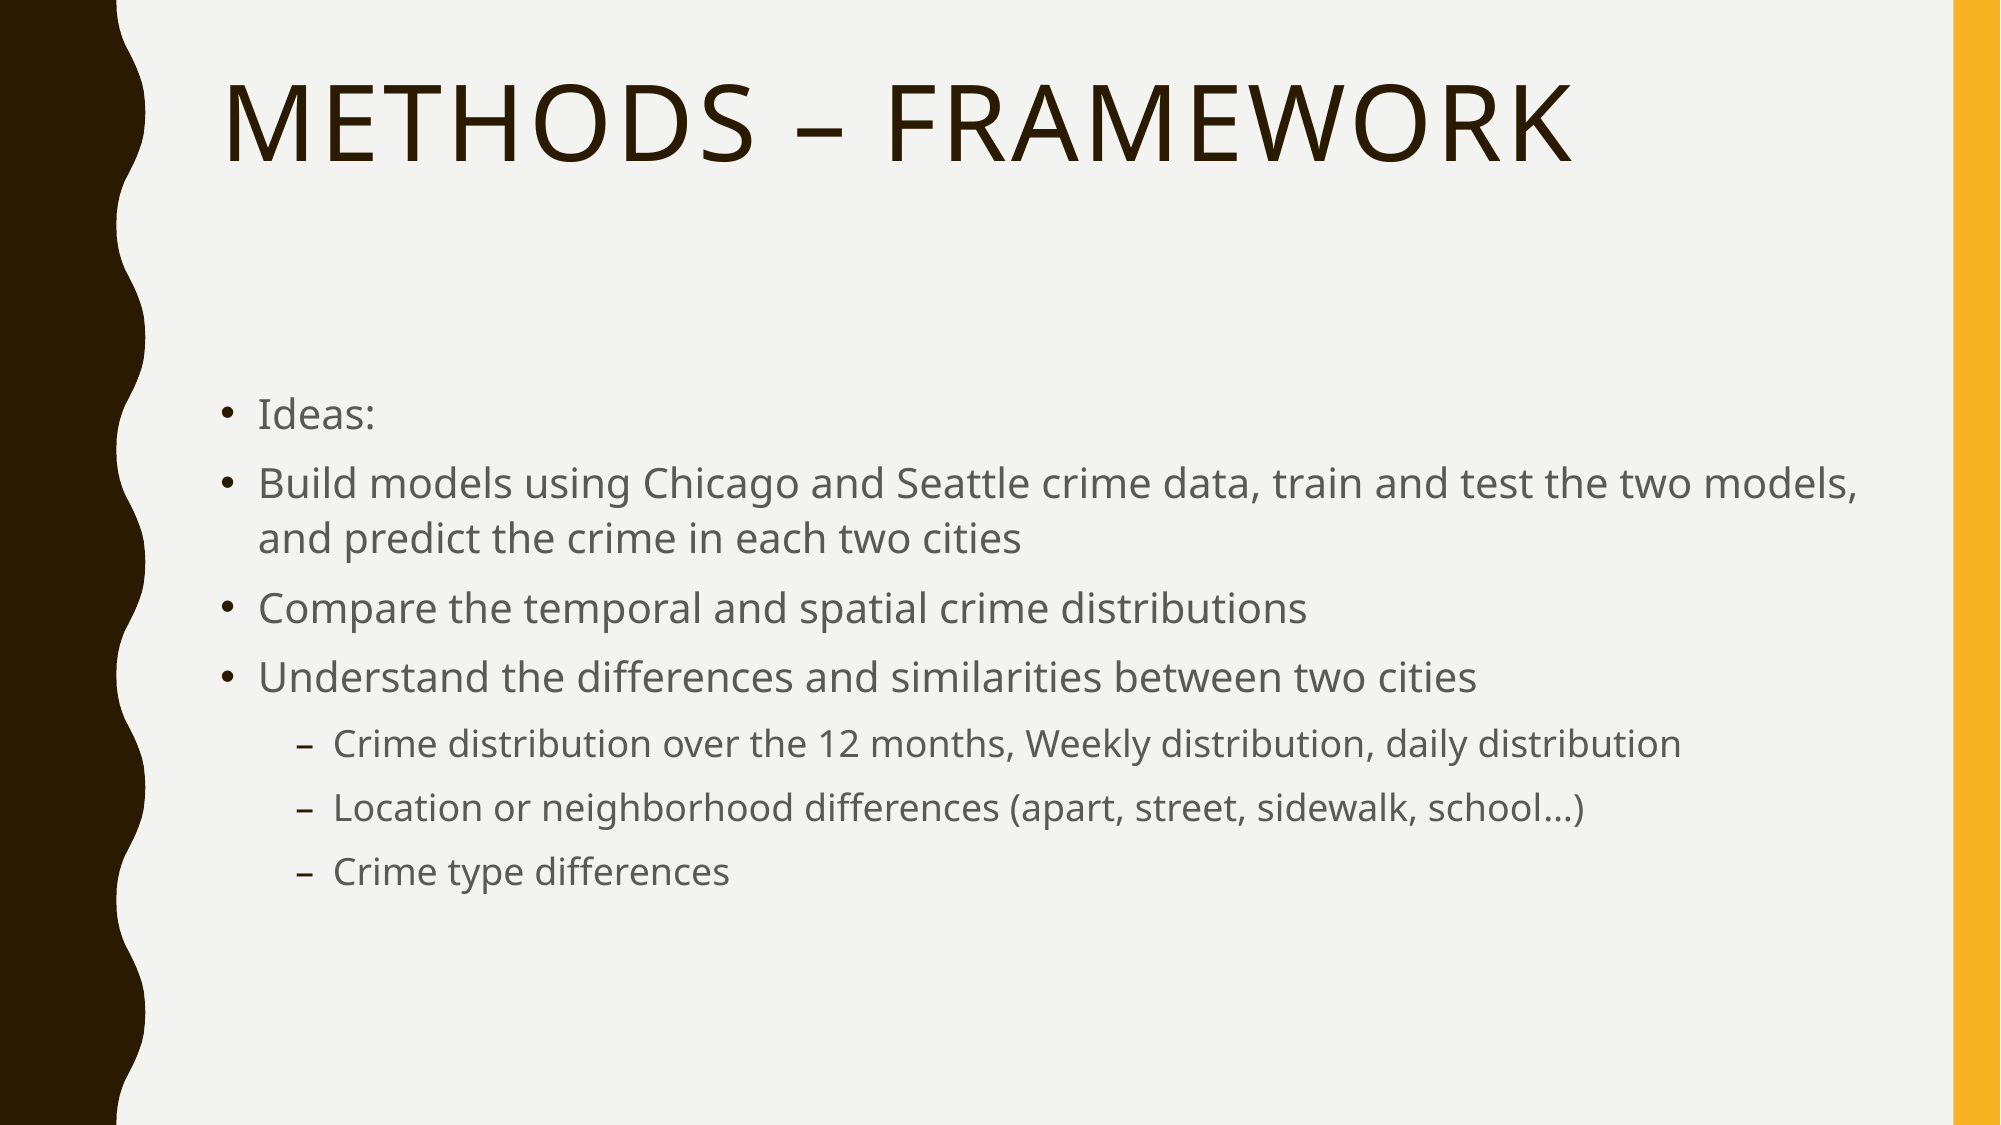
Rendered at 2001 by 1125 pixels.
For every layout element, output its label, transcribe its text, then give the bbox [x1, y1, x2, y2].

list Ideas: Build models using Chicago and Seattle crime data, train and test the two models, and predict the crime in each two cities Compare the temporal and spatial crime distributions Understand the differences and similarities between two cities Crime distribution over the 12 months, Weekly distribution, daily distribution Location or neighborhood differences (apart, street, sidewalk, school…) Crime type differences [205, 375, 1875, 965]
title Methods – framework [205, 62, 1875, 308]
